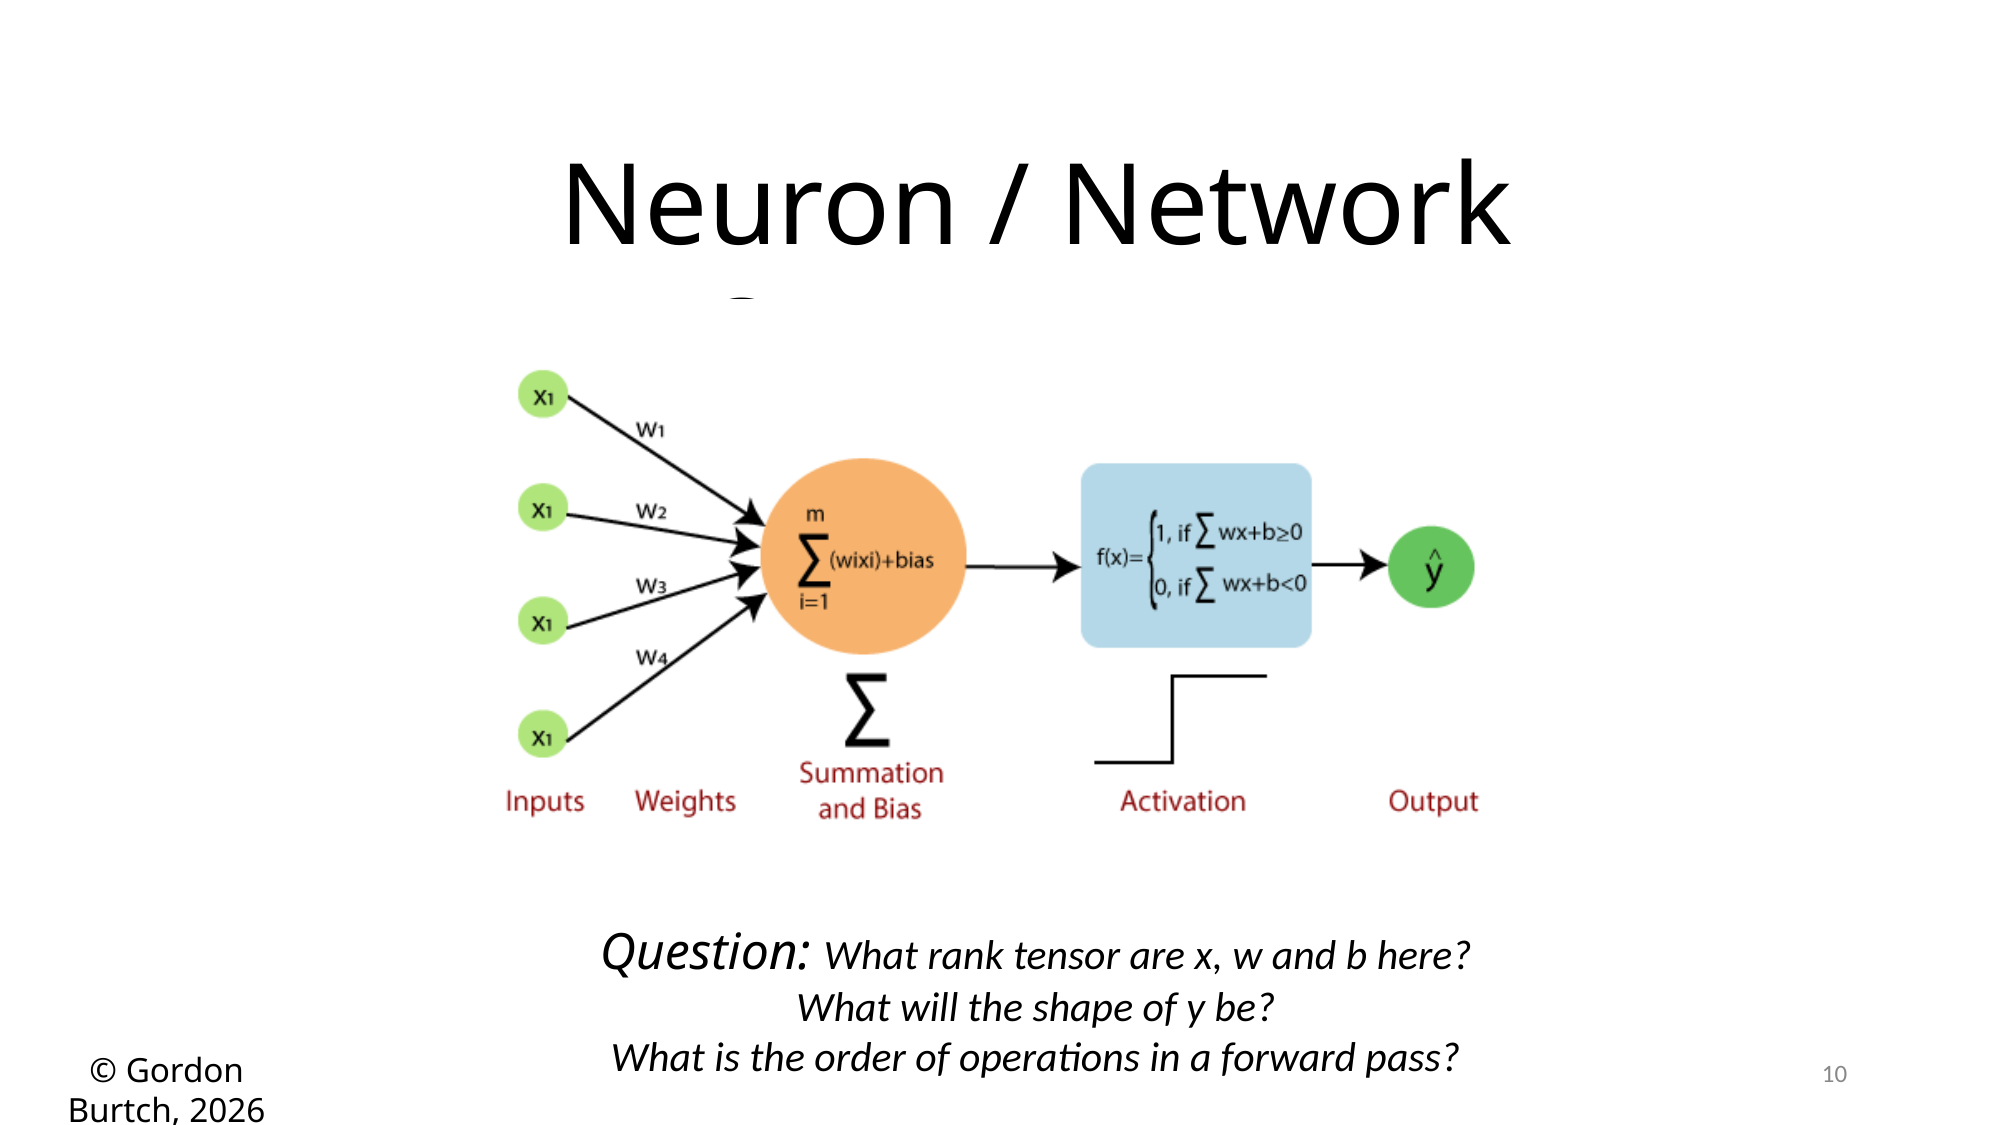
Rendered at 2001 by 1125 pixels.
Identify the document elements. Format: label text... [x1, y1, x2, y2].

text_box Question: What rank tensor are x, w and b here? What will the shape of y be? What is the order of operations in a forward pass? [525, 912, 1547, 1088]
slide_number 10 [1412, 1042, 1863, 1103]
text_box Neuron / Network Components [434, 124, 1638, 410]
picture [481, 299, 1518, 851]
